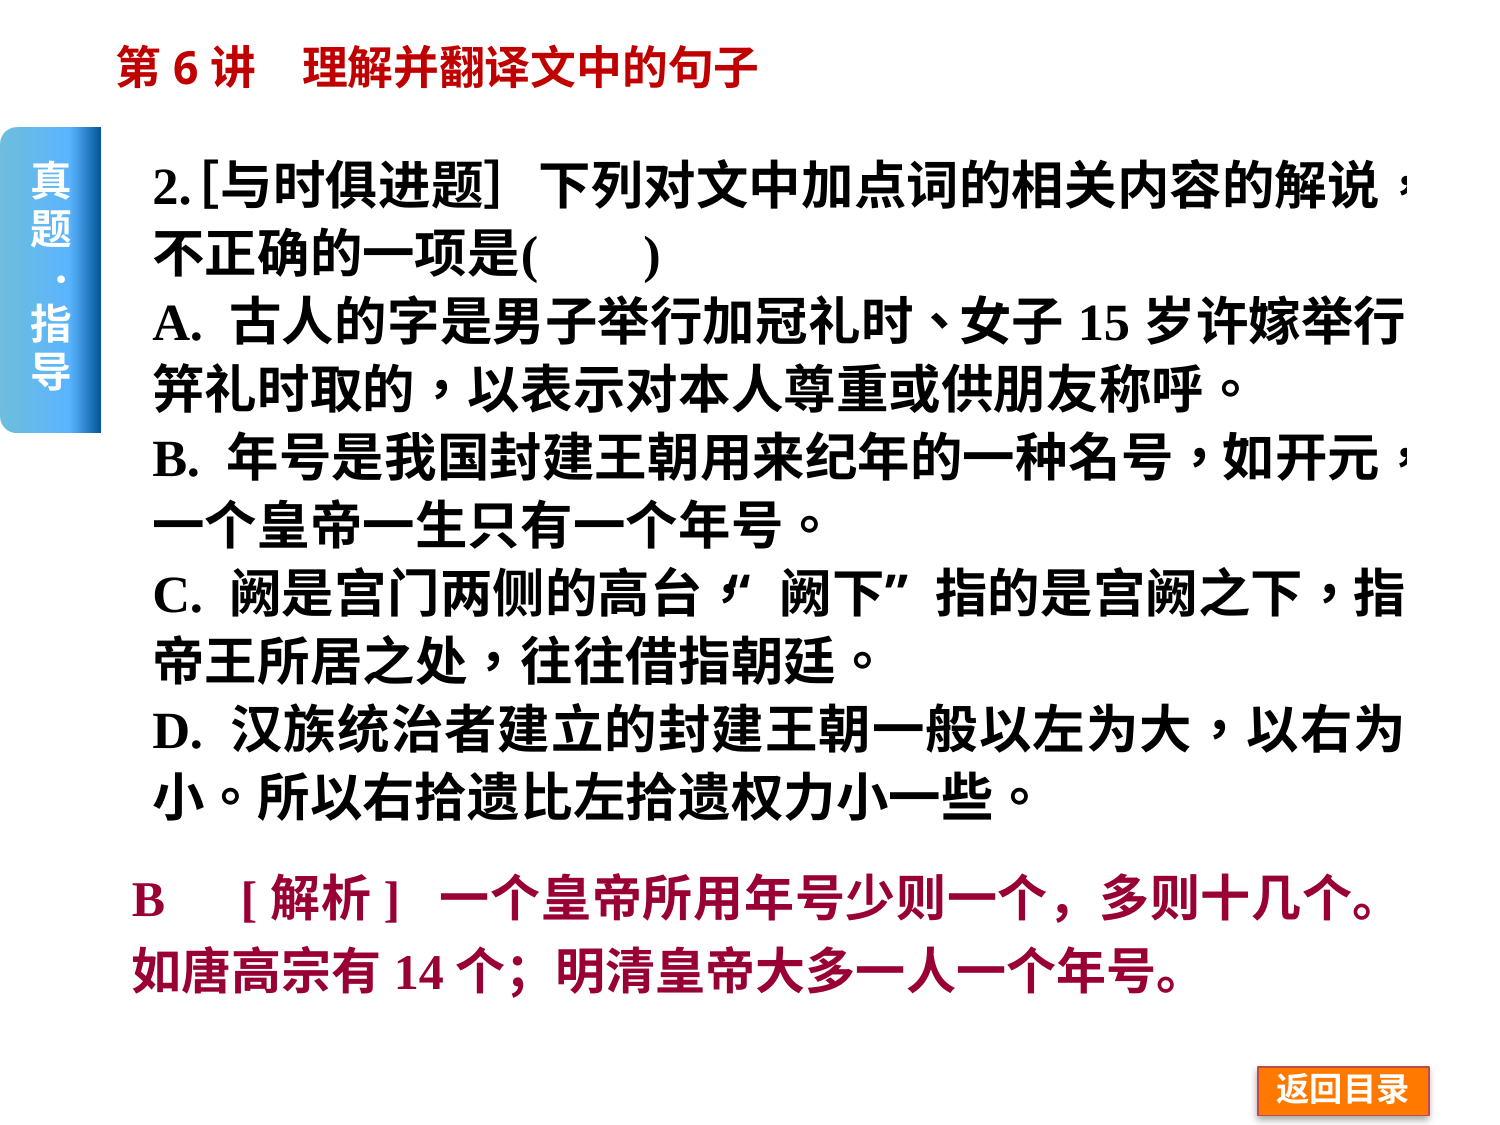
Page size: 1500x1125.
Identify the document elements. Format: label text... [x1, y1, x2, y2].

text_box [152, 152, 1407, 1037]
text_box B [解析] 一个皇帝所用年号少则一个，多则十几个。如唐高宗有14个；明清皇帝大多一人一个年号。 [117, 845, 1418, 1125]
text_box 返回目录 [1418, 1066, 1430, 1116]
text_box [0, 127, 101, 457]
title 第6讲 理解并翻译文中的句子 [100, 27, 1199, 106]
